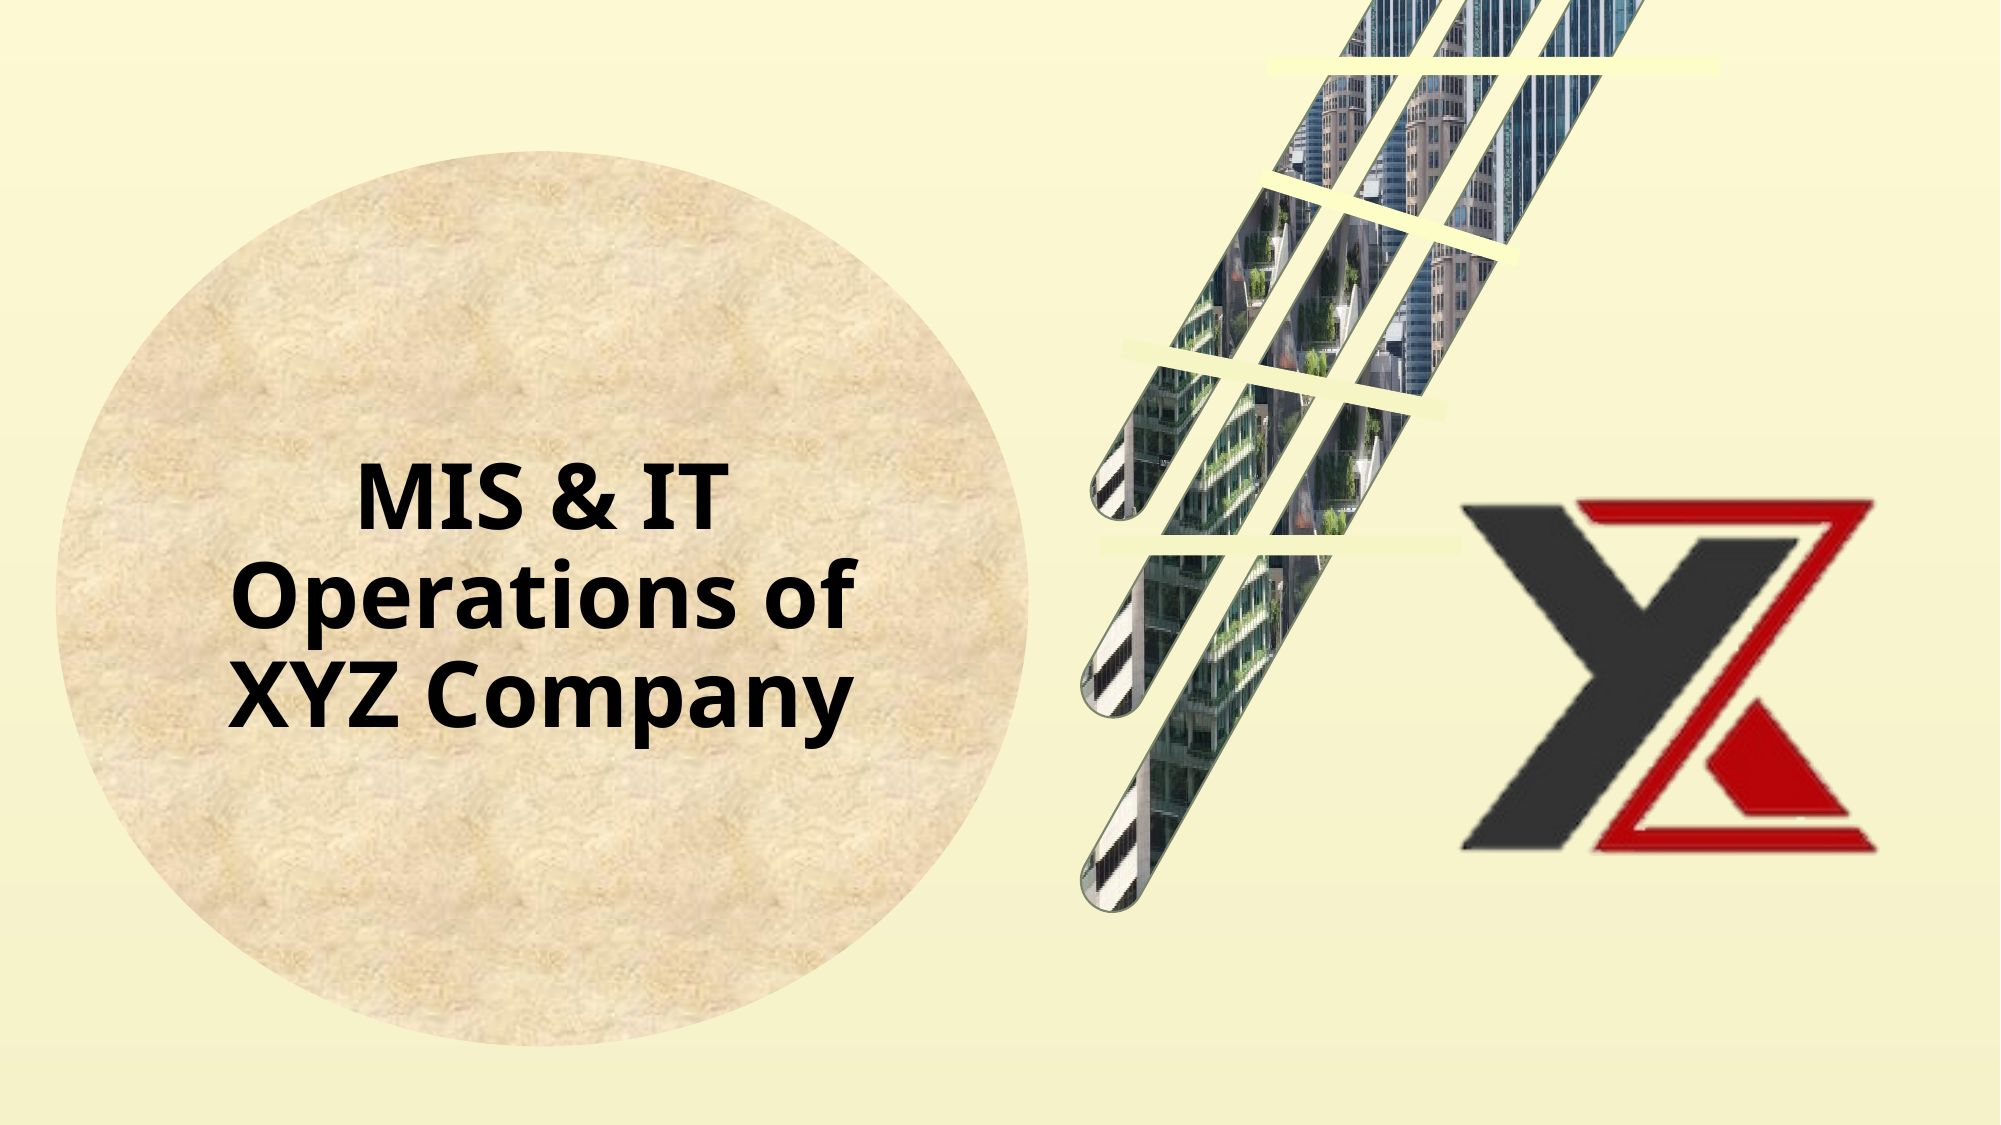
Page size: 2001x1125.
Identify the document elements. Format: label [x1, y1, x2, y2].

picture [1092, 473, 1099, 508]
picture [1082, 844, 1099, 907]
text_box [0, 151, 1029, 1047]
picture [1083, 650, 1099, 712]
picture [1310, 319, 2000, 1090]
text_box [1099, 0, 1720, 980]
